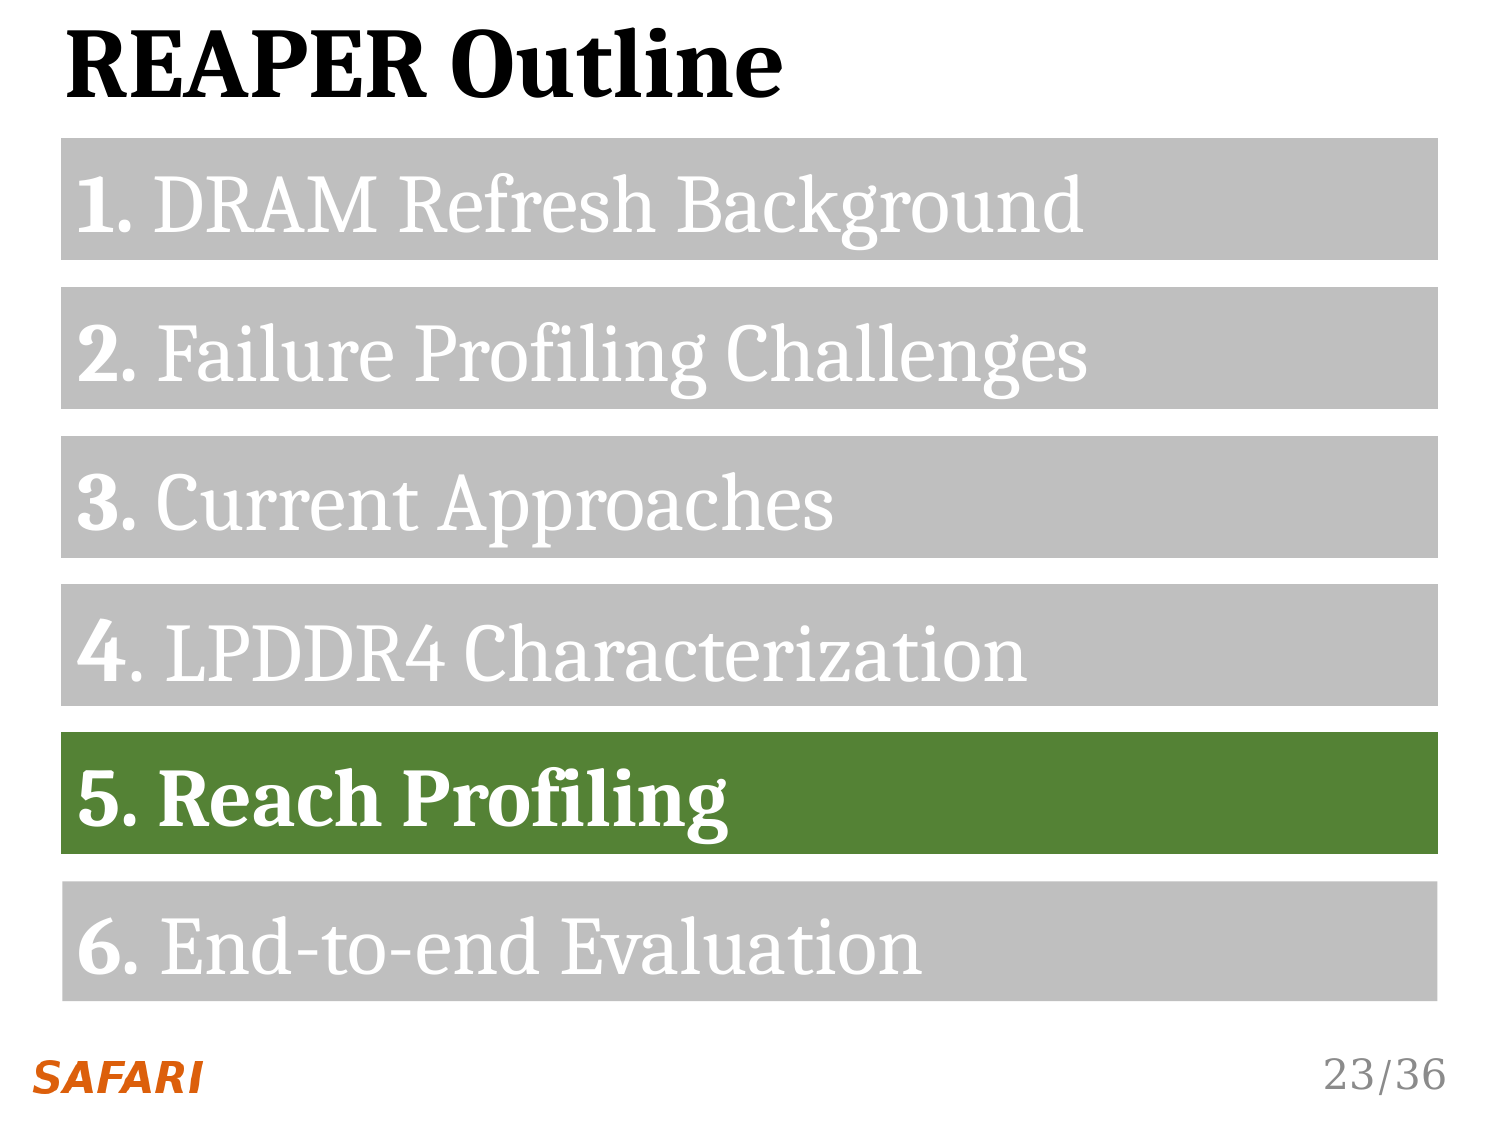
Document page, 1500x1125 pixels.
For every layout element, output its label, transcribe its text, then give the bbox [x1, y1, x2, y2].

text_box 5. Reach Profiling [61, 732, 1438, 854]
picture [31, 1051, 209, 1104]
text_box 4. LPDDR4 Characterization [61, 584, 1438, 706]
text_box 6. End-to-end Evaluation [61, 880, 1438, 1002]
text_box 1. DRAM Refresh Background [61, 138, 1438, 260]
text_box 23/36 [1299, 1042, 1463, 1103]
text_box 2. Failure Profiling Challenges [61, 287, 1438, 409]
text_box 3. Current Approaches [61, 436, 1438, 558]
title REAPER Outline [50, 4, 1400, 150]
